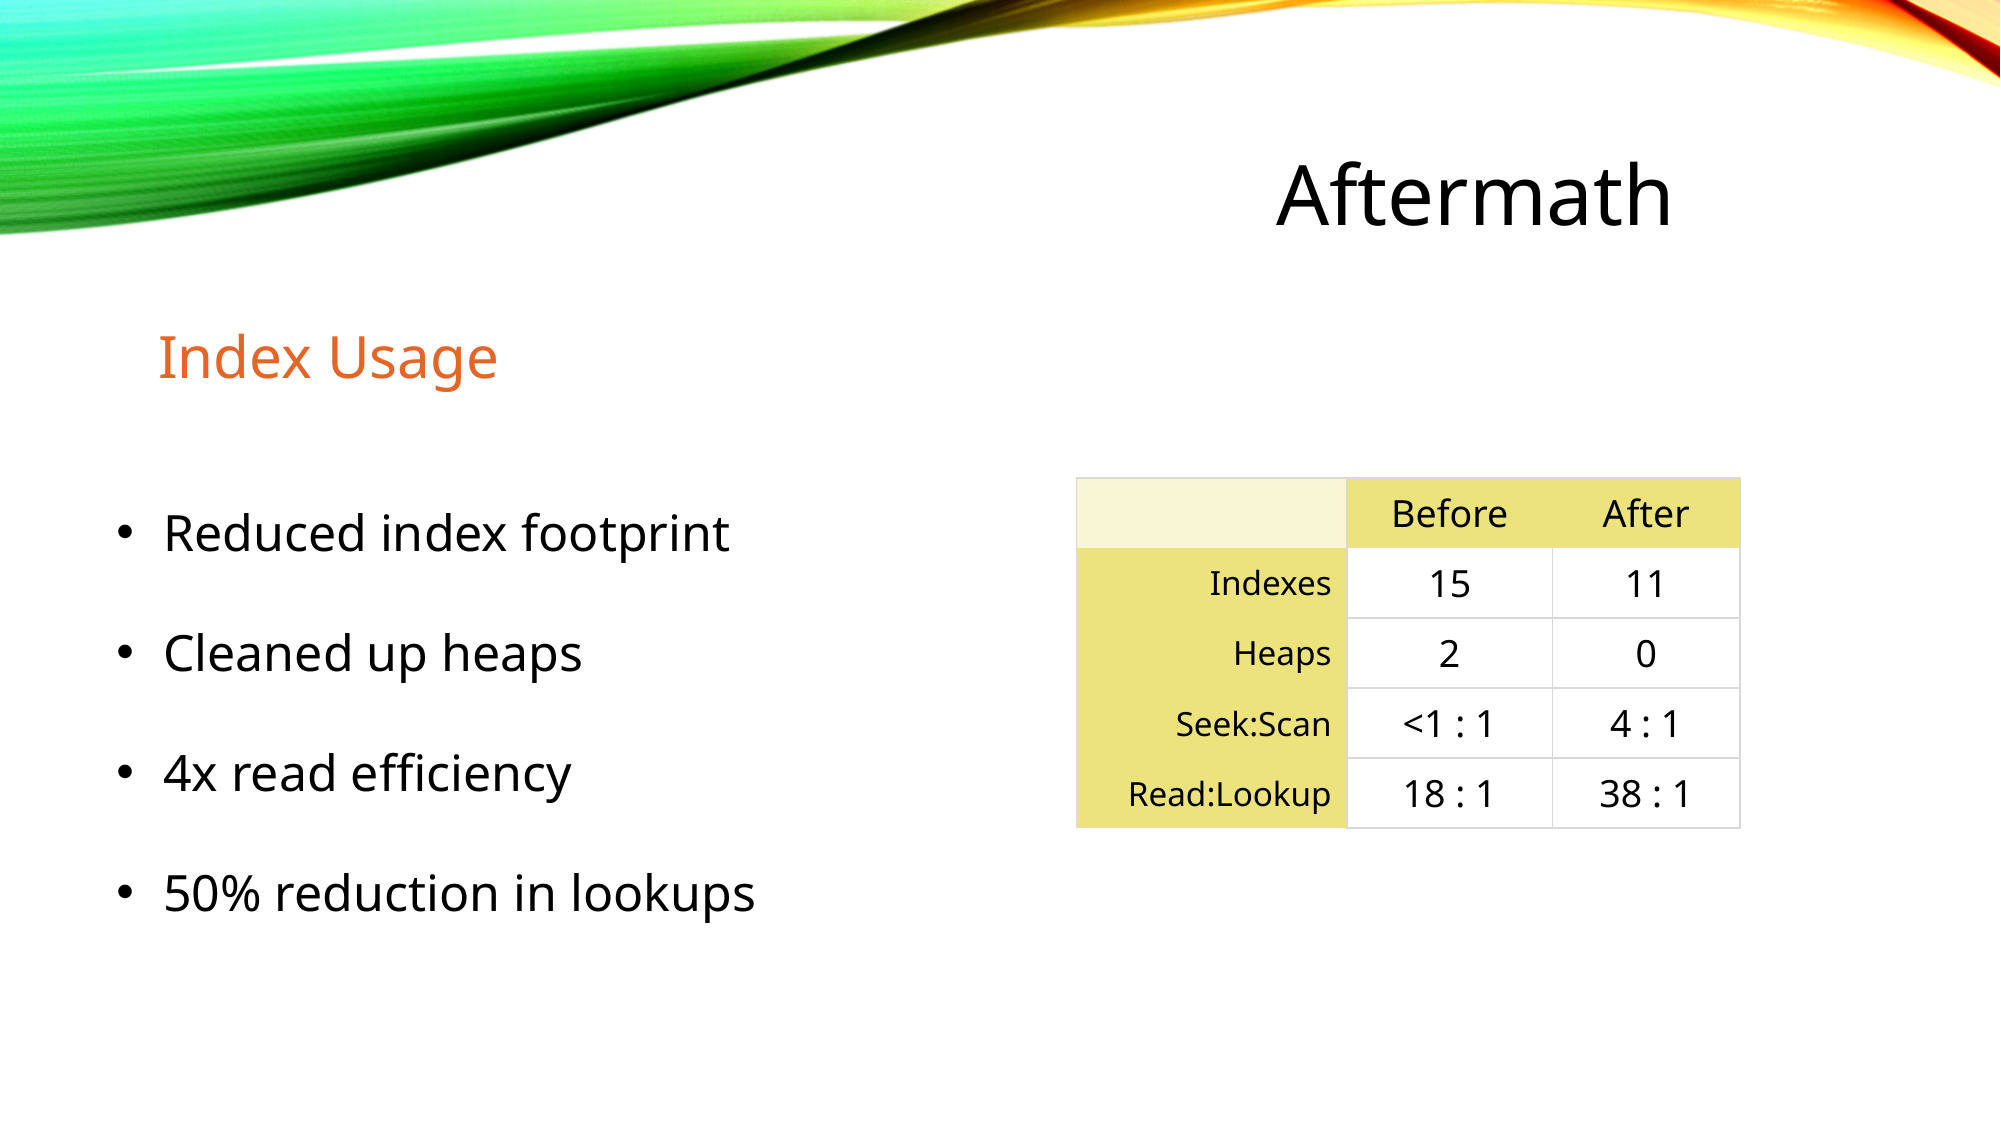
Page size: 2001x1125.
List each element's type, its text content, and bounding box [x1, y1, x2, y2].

table_cell Seek:Scan [1077, 688, 1346, 758]
table_cell <1 : 1 [1348, 689, 1552, 757]
table_cell Heaps [1077, 618, 1346, 688]
text_box Aftermath [1074, 92, 1691, 305]
text_box Reduced index footprint Cleaned up heaps 4x read efficiency 50% reduction in lookups [101, 433, 1019, 929]
table_cell 2 [1348, 619, 1552, 687]
table_cell 38 : 1 [1553, 759, 1739, 827]
table_header After [1553, 479, 1739, 548]
picture [0, 0, 2000, 237]
table_cell Read:Lookup [1077, 758, 1346, 828]
table_cell 15 [1348, 548, 1552, 617]
table_cell 18 : 1 [1348, 759, 1552, 827]
table_cell 11 [1553, 548, 1739, 617]
table_cell Indexes [1077, 548, 1346, 618]
list Index Usage [143, 263, 977, 399]
table_cell 0 [1553, 619, 1739, 687]
table_header [1077, 479, 1346, 548]
table_cell 4 : 1 [1553, 689, 1739, 757]
table_header Before [1348, 479, 1553, 548]
